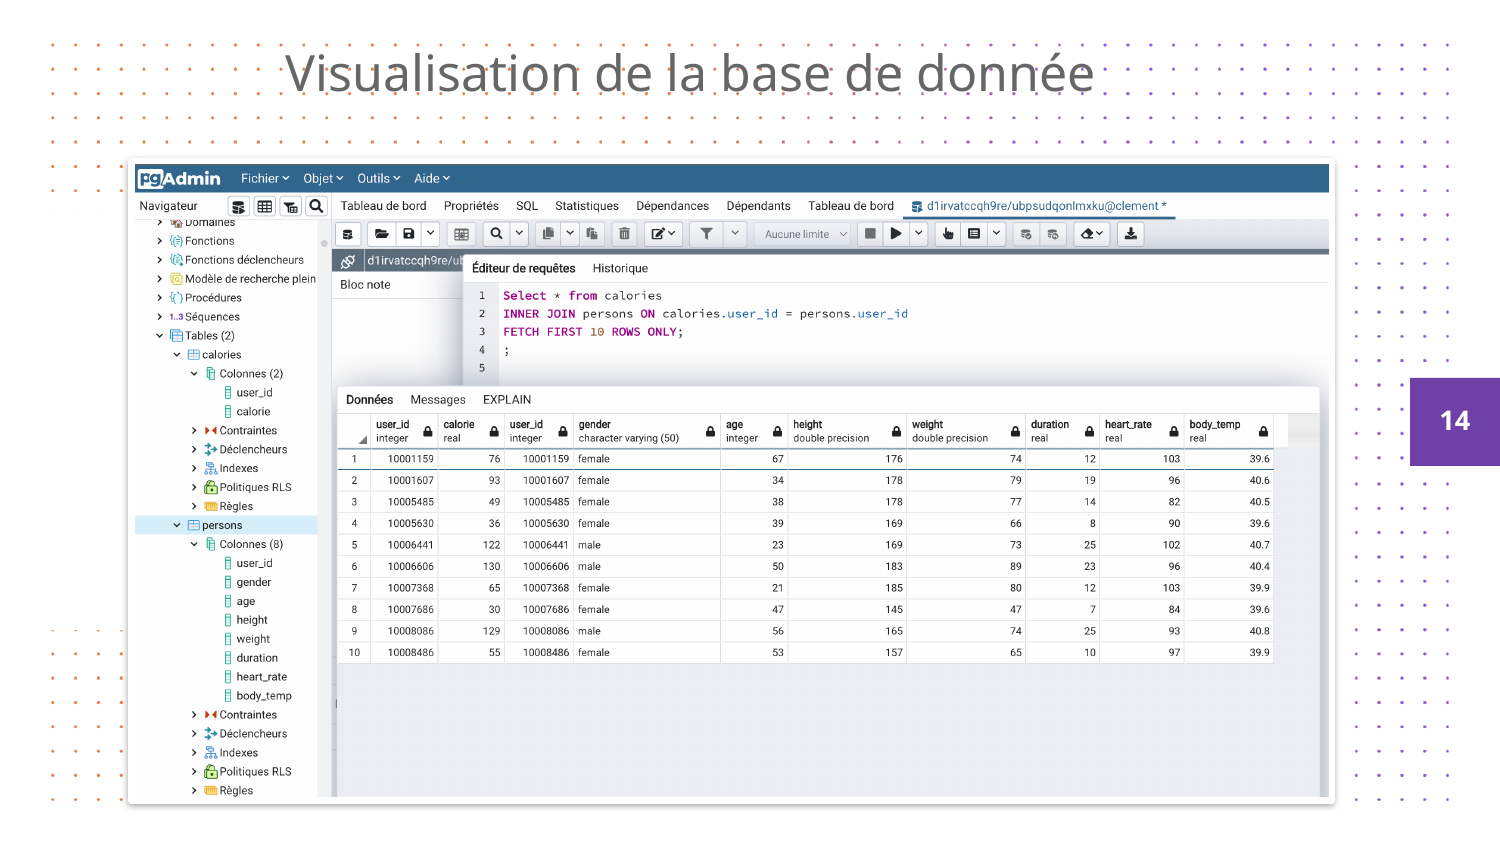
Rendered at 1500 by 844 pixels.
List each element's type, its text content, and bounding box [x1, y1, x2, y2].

picture [51, 631, 128, 801]
text_box [366, 109, 775, 156]
picture [134, 163, 1330, 798]
slide_number 14 [1410, 377, 1500, 466]
picture [775, 43, 1449, 801]
text_box Visualisation de la base de donnée [0, 34, 1383, 109]
picture [51, 109, 366, 213]
